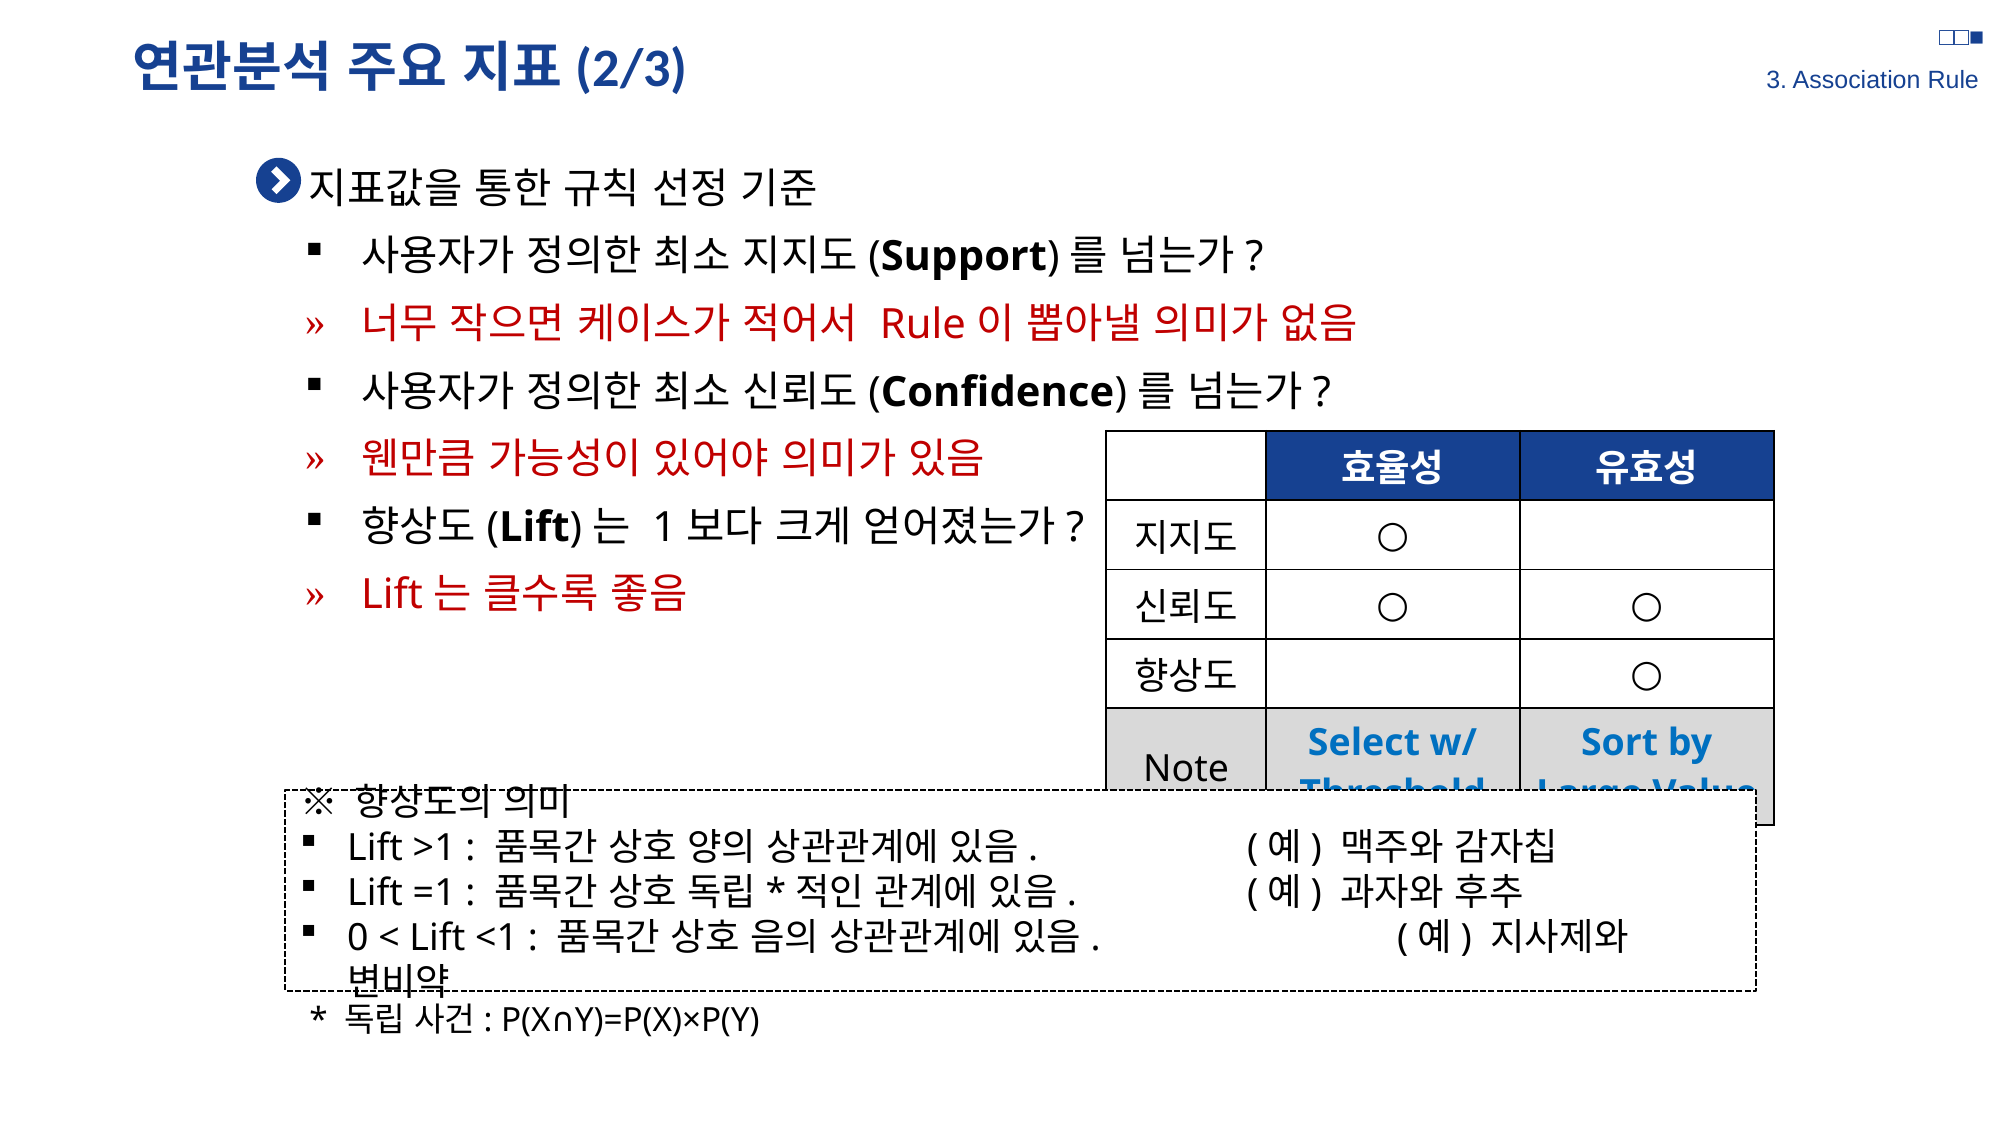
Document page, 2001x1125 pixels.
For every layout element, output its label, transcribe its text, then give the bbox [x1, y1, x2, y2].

table_header 효율성 [1267, 432, 1519, 499]
table_cell 지지도 [1107, 501, 1265, 569]
table_header 유효성 [1521, 432, 1773, 499]
table_cell [1267, 640, 1519, 707]
table_cell 신뢰도 [1107, 570, 1265, 638]
text_box 지표값을 통한 규칙 선정 기준 사용자가 정의한 최소 지지도(Support)를 넘는가? 너무 작으면 케이스가 적어서 Rule이 뽑아낼 의미가 없음 사용자가 정의한 최소 신뢰도(Confidence)를 넘는가? 웬만큼 가능성이 있어야 의미가 있음 향상도(Lift)는 1보다 크게 얻어졌는가? Lift는 클수록 좋음 [247, 149, 1733, 989]
table_cell ○ [1267, 570, 1519, 638]
table_cell 향상도 [1107, 640, 1265, 707]
table_cell [1521, 501, 1773, 569]
table_cell ○ [1521, 640, 1773, 707]
table_cell ○ [1267, 501, 1519, 569]
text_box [255, 157, 302, 203]
table_cell Sort by Large Value [1521, 709, 1773, 824]
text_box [1739, 10, 1985, 93]
text_box * 독립 사건: P(X∩Y)=P(X)×P(Y) [294, 990, 775, 1046]
table_header [1107, 432, 1265, 499]
text_box ※ 향상도의 의미 Lift >1 : 품목간 상호 양의 상관관계에 있음. (예) 맥주와 감자칩 Lift =1 : 품목간 상호 독립*적인 관계에 있음. (예) 과자와 후추 0 < Lift <1 : 품목간 상호 음의 상관관계에 있음. (예) 지사제와 변비약 [285, 789, 1756, 991]
table_cell ○ [1521, 570, 1773, 638]
table_cell Select w/ Threshold [1267, 709, 1519, 789]
table_cell Note [1107, 709, 1265, 789]
title 연관분석 주요 지표(2/3) [117, 30, 1776, 108]
